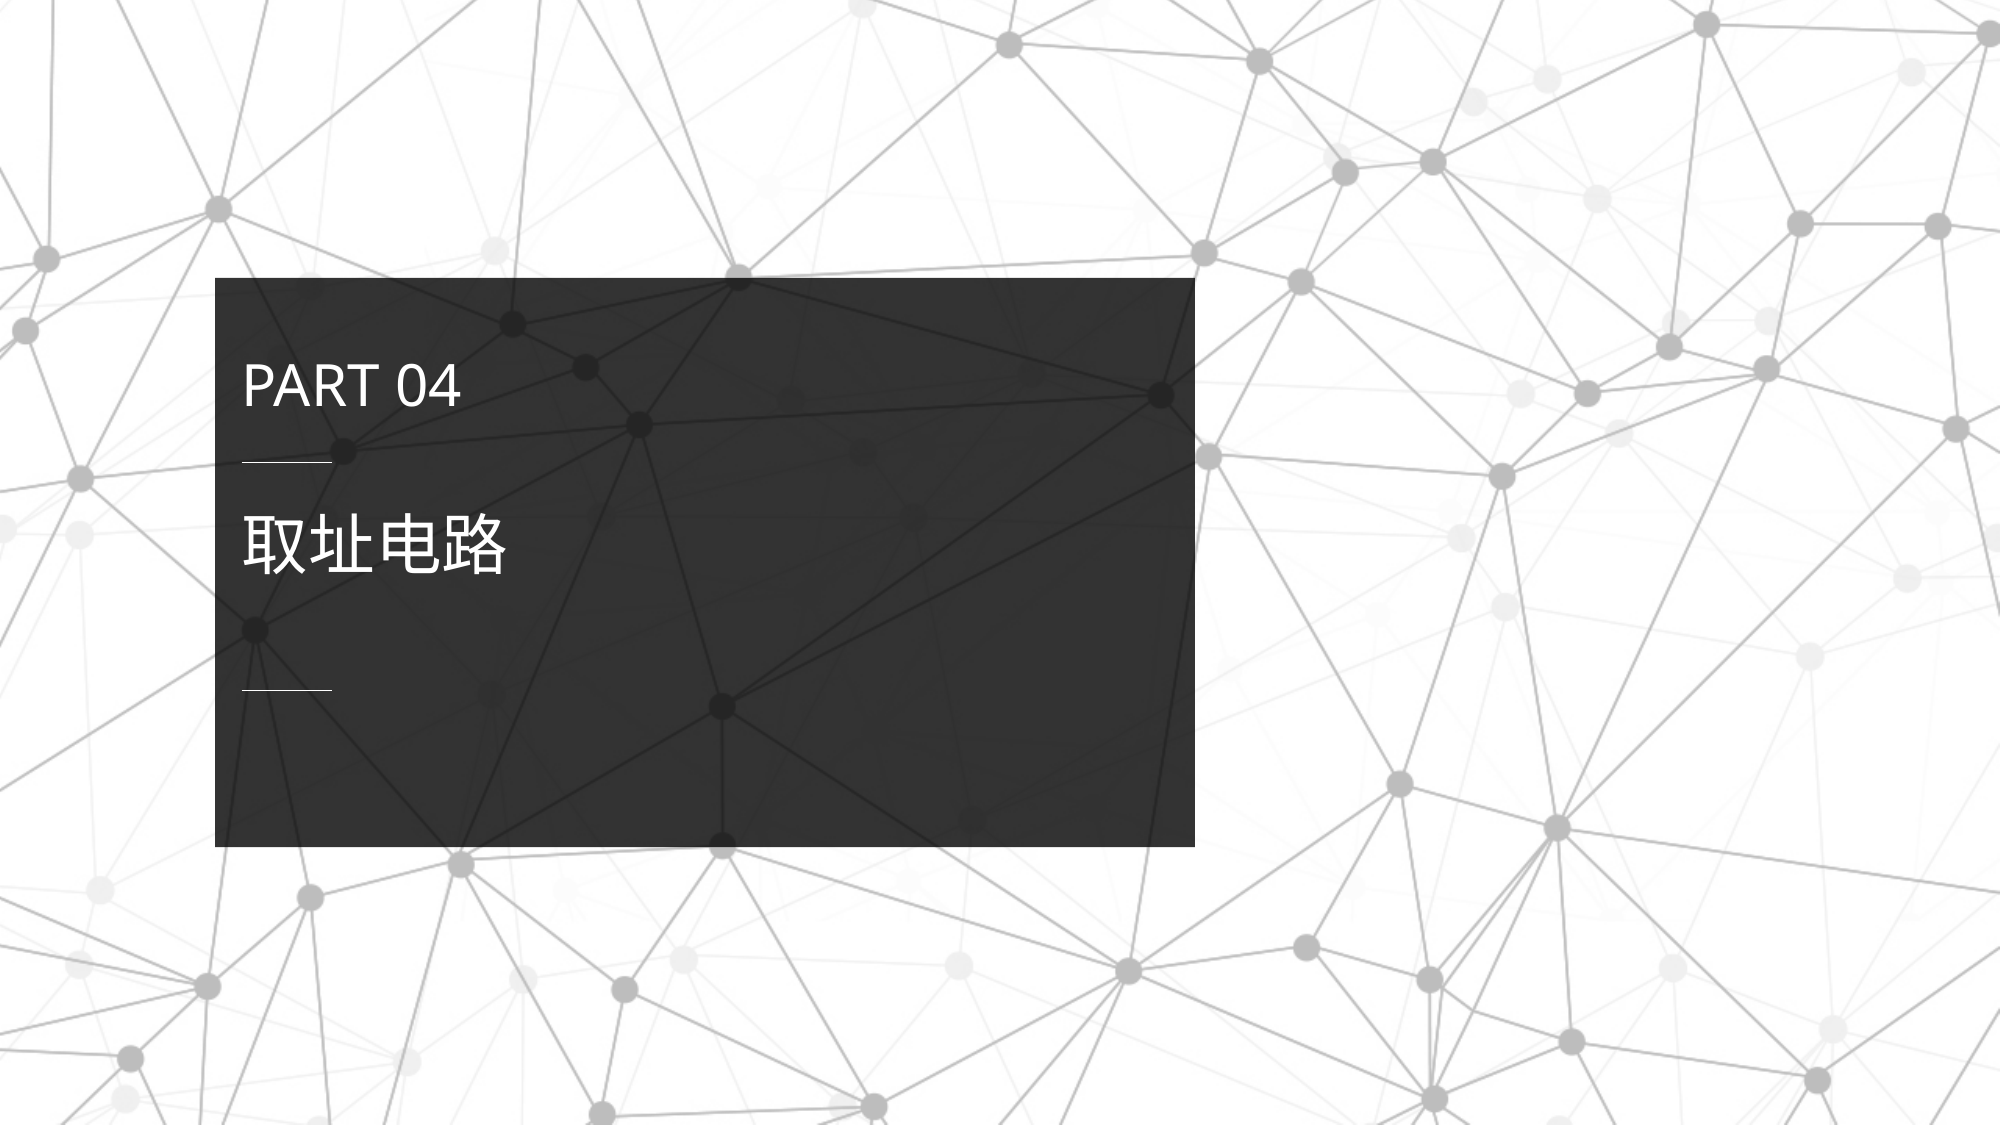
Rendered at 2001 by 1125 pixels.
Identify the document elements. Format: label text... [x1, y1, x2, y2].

list PART 04 [241, 349, 768, 423]
list 取址电路 [241, 503, 655, 592]
